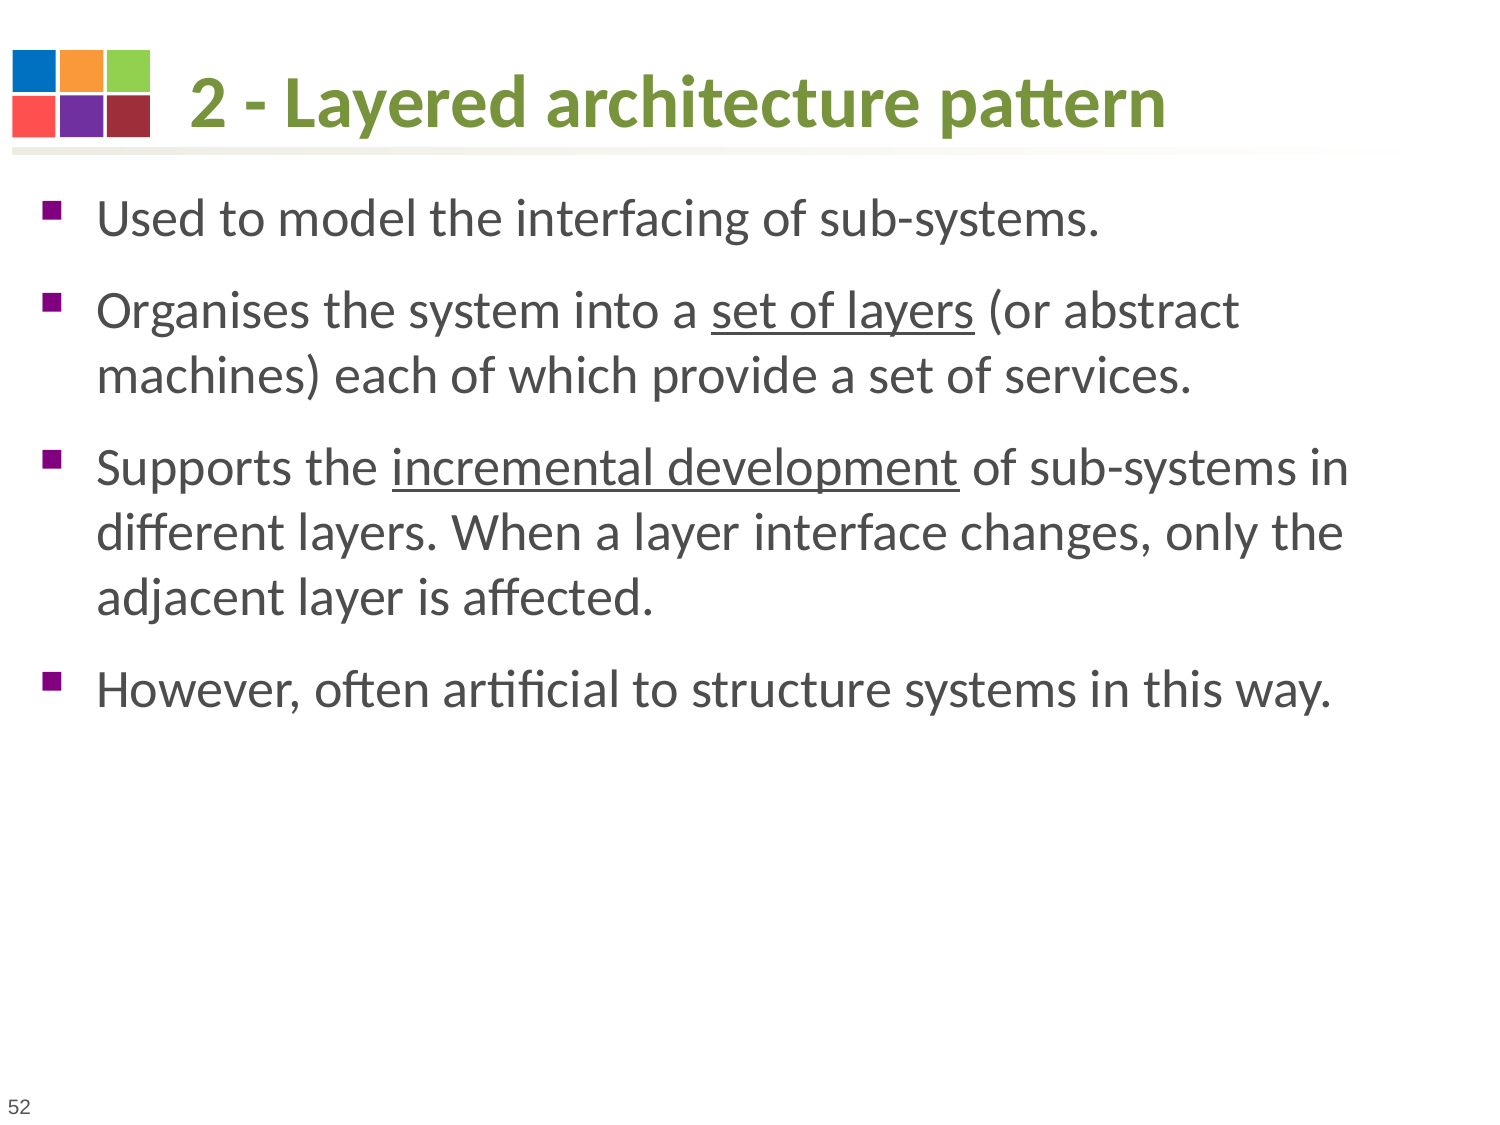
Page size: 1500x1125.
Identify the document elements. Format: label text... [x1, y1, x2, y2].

list Used to model the interfacing of sub-systems. Organises the system into a set of layers (or abstract machines) each of which provide a set of services. Supports the incremental development of sub-systems in different layers. When a layer interface changes, only the adjacent layer is affected. However, often artificial to structure systems in this way. [24, 174, 1475, 1088]
title 2 - Layered architecture pattern [174, 47, 1475, 150]
